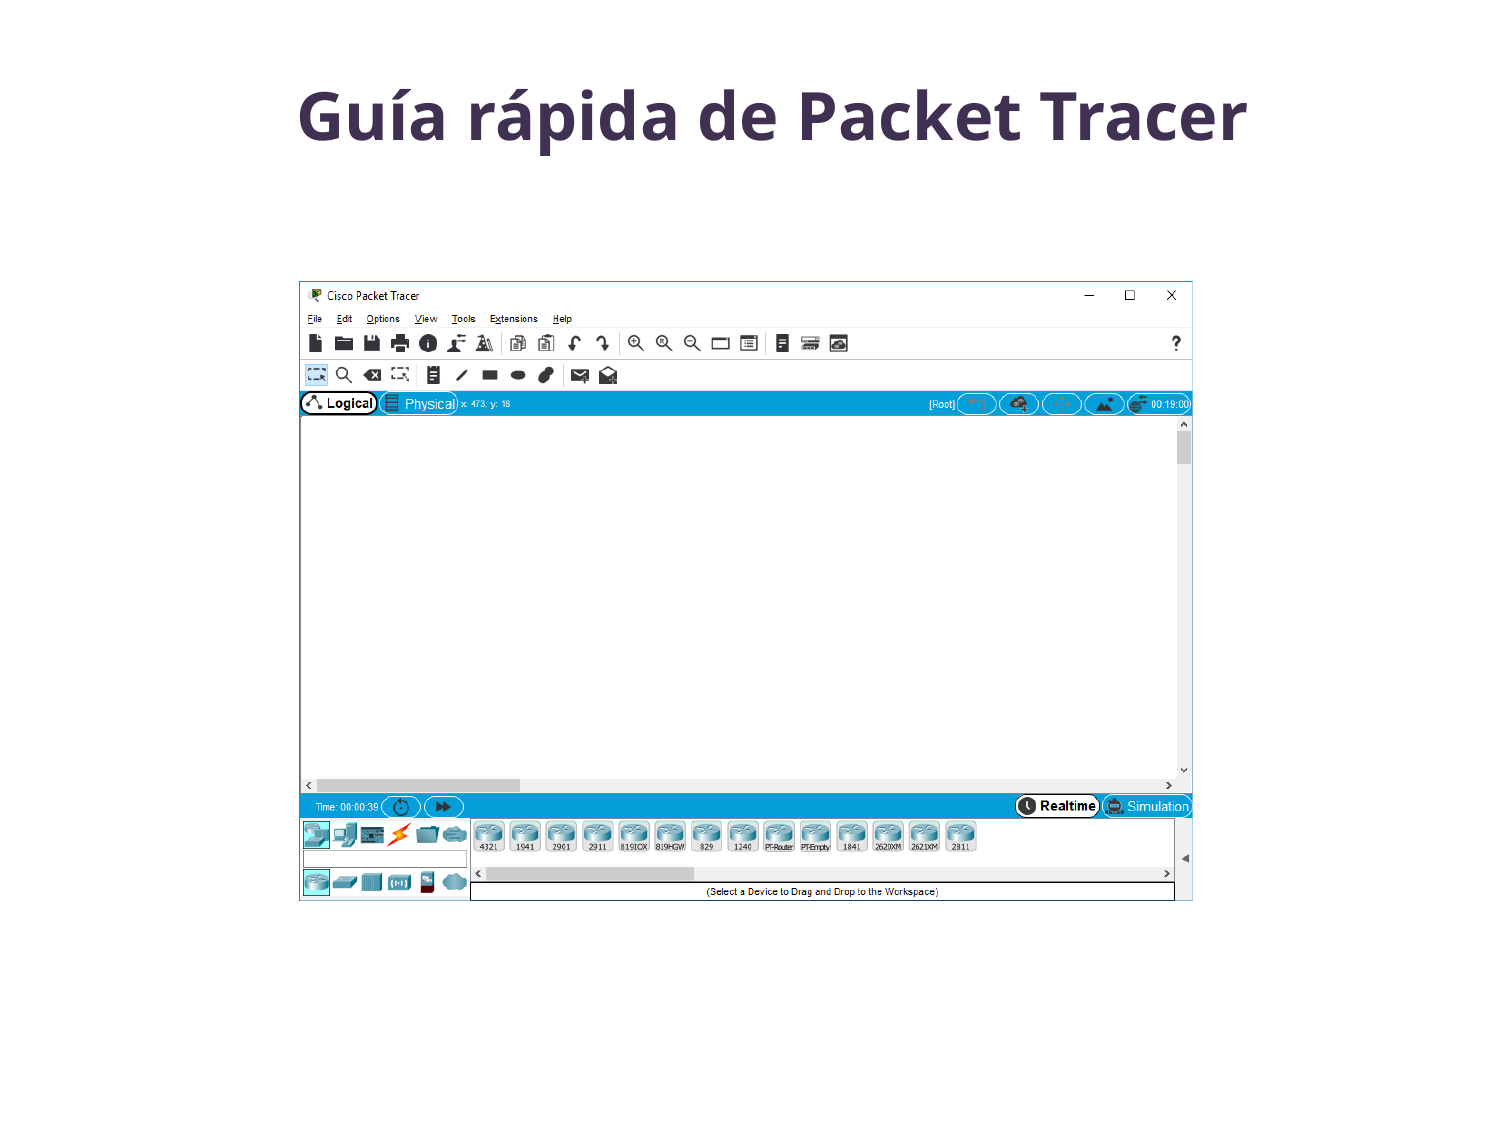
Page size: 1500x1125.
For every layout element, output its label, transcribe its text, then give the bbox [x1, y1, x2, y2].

text_box Guía rápida de Packet Tracer [29, 19, 1500, 208]
text_box [299, 281, 1193, 901]
